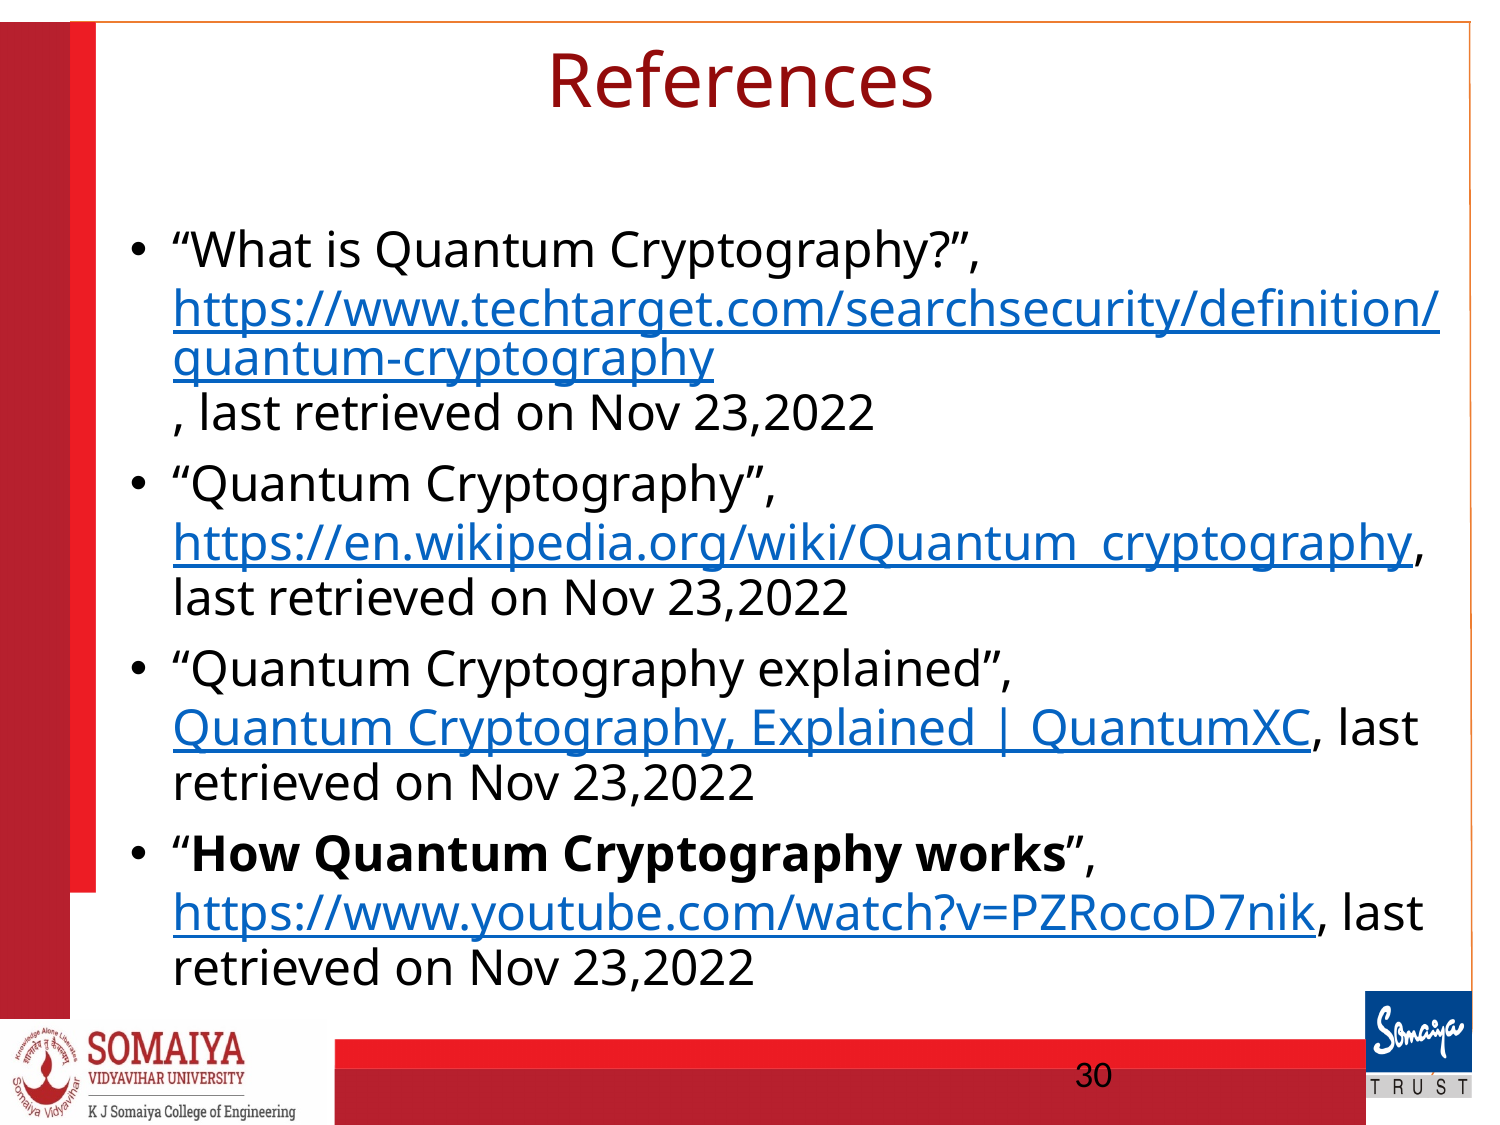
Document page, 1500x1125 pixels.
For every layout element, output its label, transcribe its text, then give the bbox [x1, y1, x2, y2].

list “What is Quantum Cryptography?”, https://www.techtarget.com/searchsecurity/definition/quantum-cryptography, last retrieved on Nov 23,2022 “Quantum Cryptography”, https://en.wikipedia.org/wiki/Quantum_cryptography, last retrieved on Nov 23,2022 “Quantum Cryptography explained”, Quantum Cryptography, Explained | QuantumXC, last retrieved on Nov 23,2022 “How Quantum Cryptography works”, https://www.youtube.com/watch?v=PZRocoD7nik, last retrieved on Nov 23,2022 [114, 217, 1465, 960]
picture [0, 22, 327, 1125]
picture [1365, 991, 1472, 1098]
slide_number 30 [1059, 1042, 1397, 1103]
title References [134, 35, 1349, 179]
picture [335, 1040, 1365, 1125]
